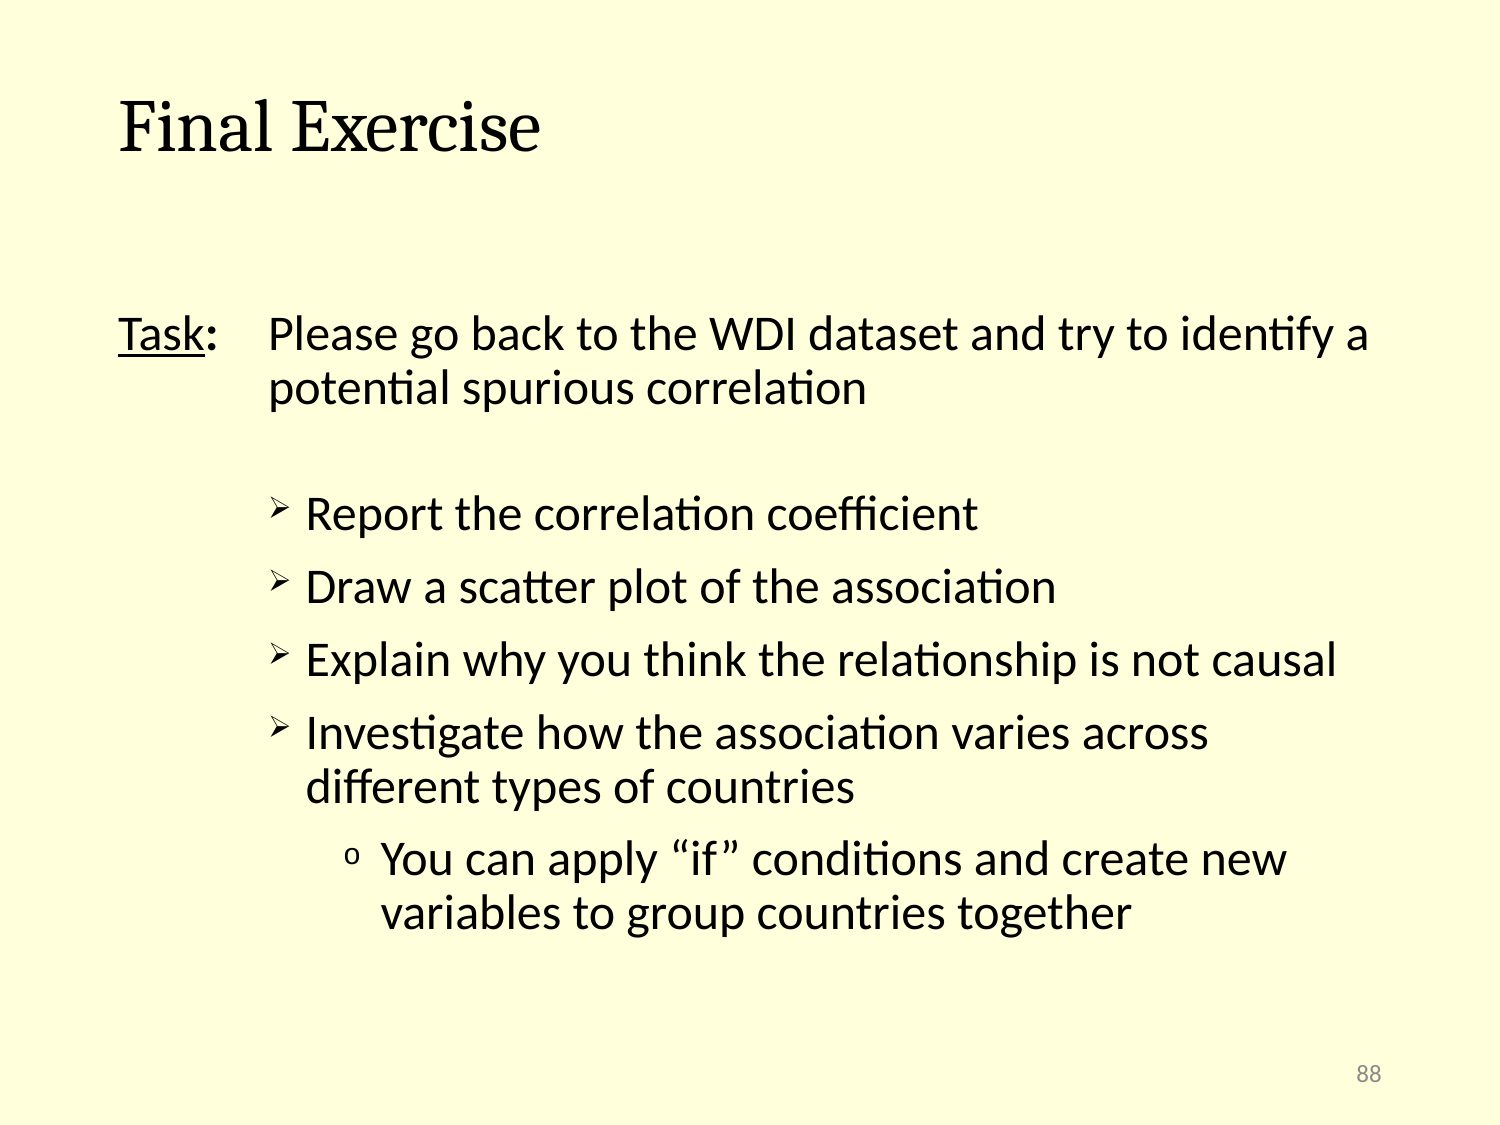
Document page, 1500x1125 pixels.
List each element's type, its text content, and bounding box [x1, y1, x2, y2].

title Final Exercise [103, 22, 1397, 233]
slide_number 88 [1059, 1042, 1397, 1103]
list Task: Please go back to the WDI dataset and try to identify a potential spurious correlation Report the correlation coefficient Draw a scatter plot of the association Explain why you think the relationship is not causal Investigate how the association varies across different types of countries You can apply “if” conditions and create new variables to group countries together [103, 299, 1397, 1014]
